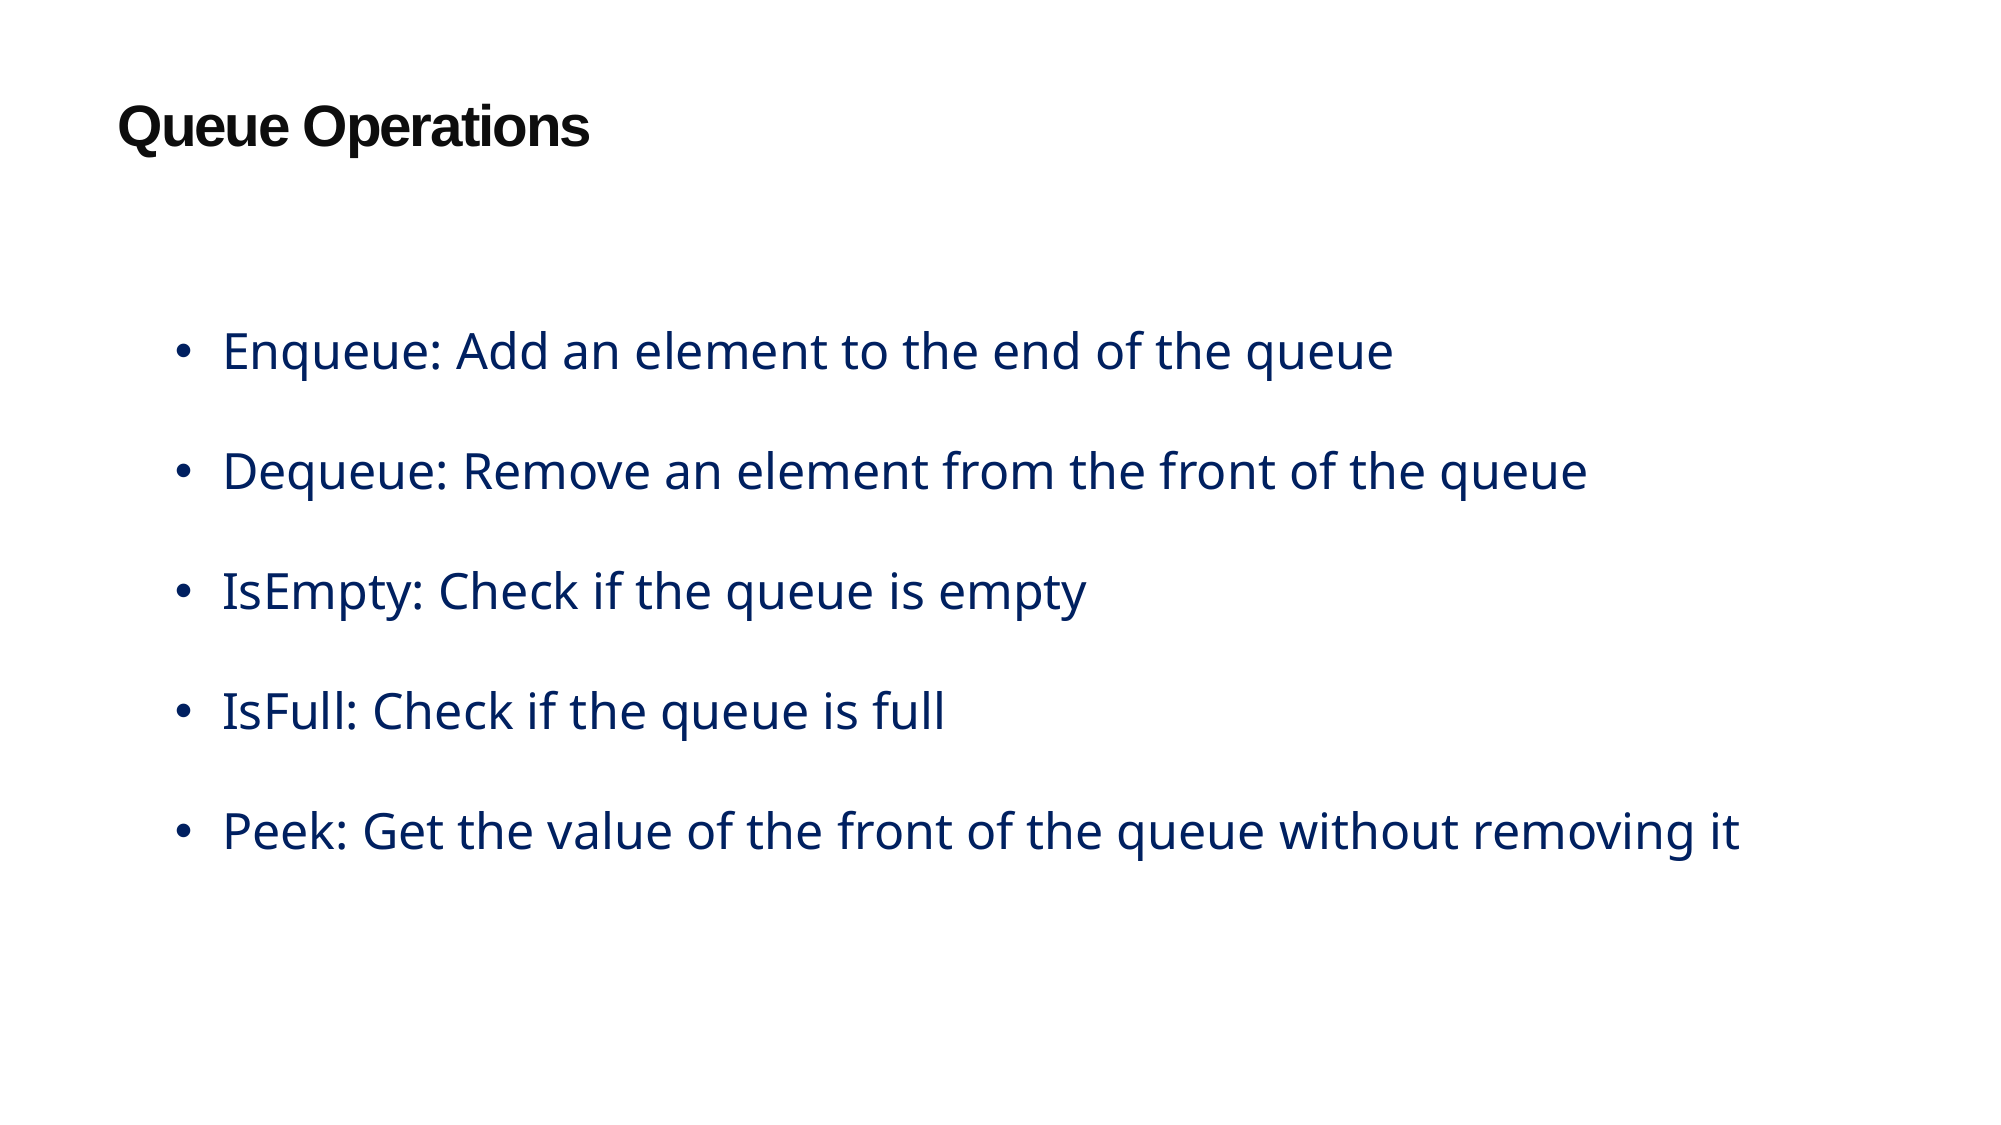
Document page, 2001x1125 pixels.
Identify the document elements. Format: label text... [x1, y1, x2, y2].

text_box Queue Operations [117, 87, 891, 158]
text_box Enqueue: Add an element to the end of the queue Dequeue: Remove an element from the front of the queue IsEmpty: Check if the queue is empty IsFull: Check if the queue is full Peek: Get the value of the front of the queue without removing it [160, 312, 1872, 868]
